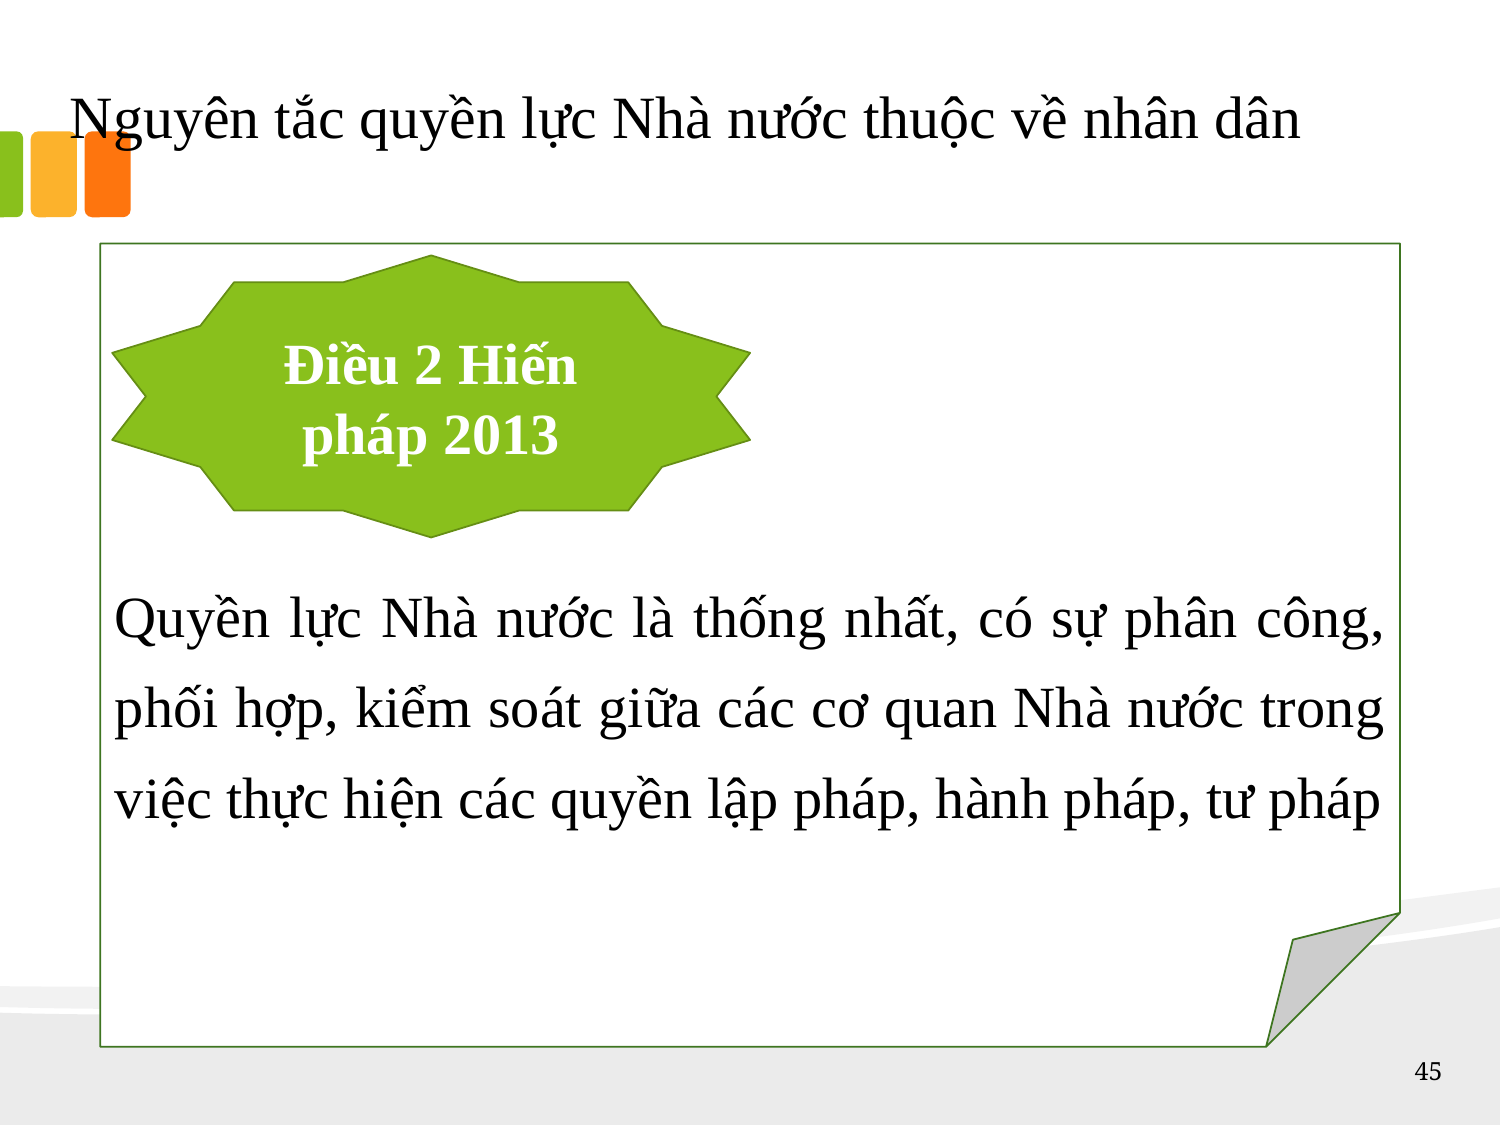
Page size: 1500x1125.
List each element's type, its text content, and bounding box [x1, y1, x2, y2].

title Nguyên tắc quyền lực Nhà nước thuộc về nhân dân [50, 24, 1483, 161]
text_box Quyền lực Nhà nước là thống nhất, có sự phân công, phối hợp, kiểm soát giữa các cơ quan Nhà nước trong việc thực hiện các quyền lập pháp, hành pháp, tư pháp [99, 242, 1401, 1048]
slide_number 45 [1362, 1057, 1463, 1088]
text_box Điều 2 Hiến pháp 2013 [111, 254, 751, 539]
